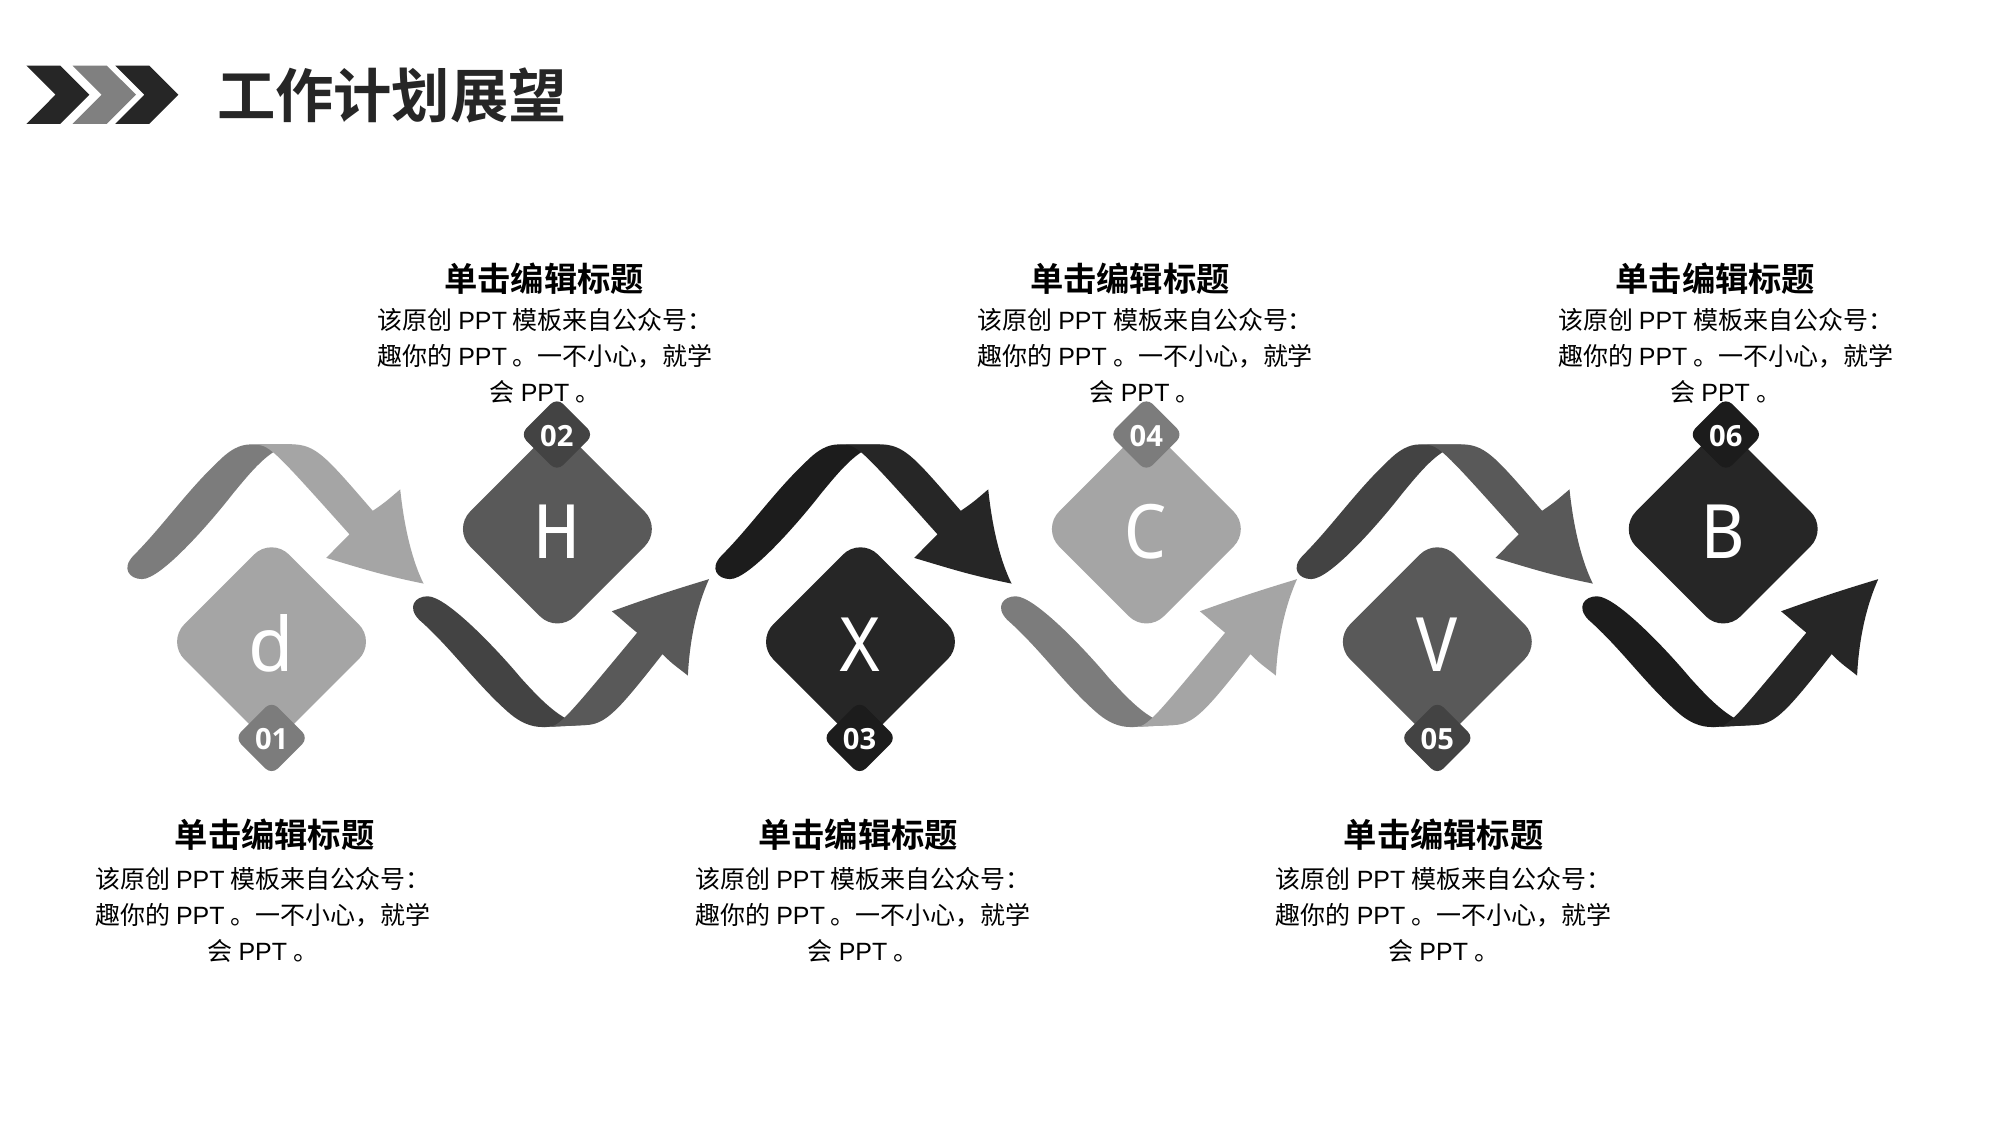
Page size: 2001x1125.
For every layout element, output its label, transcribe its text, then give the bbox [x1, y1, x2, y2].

text_box B [1627, 447, 1819, 579]
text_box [708, 444, 1012, 584]
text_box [120, 444, 424, 584]
text_box C [1050, 448, 1242, 579]
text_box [26, 51, 584, 138]
text_box 该原创PPT模板来自公众号：趣你的PPT。一不小心，就学会PPT。 [691, 857, 1035, 966]
text_box 单击编辑标题 [1251, 806, 1636, 855]
text_box 单击编辑标题 [938, 250, 1322, 299]
text_box 该原创PPT模板来自公众号：趣你的PPT。一不小心，就学会PPT。 [373, 299, 717, 407]
text_box 03 [825, 703, 894, 773]
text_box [406, 579, 709, 728]
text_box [1575, 579, 1879, 728]
text_box d [176, 584, 368, 724]
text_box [994, 579, 1297, 728]
text_box X [764, 584, 956, 724]
text_box 该原创PPT模板来自公众号：趣你的PPT。一不小心，就学会PPT。 [1554, 299, 1898, 407]
text_box 02 [522, 407, 592, 469]
text_box 05 [1403, 703, 1472, 773]
text_box 单击编辑标题 [83, 806, 467, 855]
text_box H [461, 448, 653, 579]
text_box 该原创PPT模板来自公众号：趣你的PPT。一不小心，就学会PPT。 [973, 299, 1318, 407]
text_box 01 [237, 703, 306, 773]
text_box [1290, 444, 1593, 584]
text_box 该原创PPT模板来自公众号：趣你的PPT。一不小心，就学会PPT。 [91, 857, 435, 966]
text_box 单击编辑标题 [1523, 250, 1908, 299]
text_box V [1341, 584, 1533, 724]
text_box 单击编辑标题 [352, 250, 737, 299]
text_box 该原创PPT模板来自公众号：趣你的PPT。一不小心，就学会PPT。 [1271, 857, 1616, 966]
text_box 06 [1691, 407, 1761, 469]
text_box 04 [1112, 407, 1181, 469]
text_box 单击编辑标题 [666, 806, 1050, 855]
